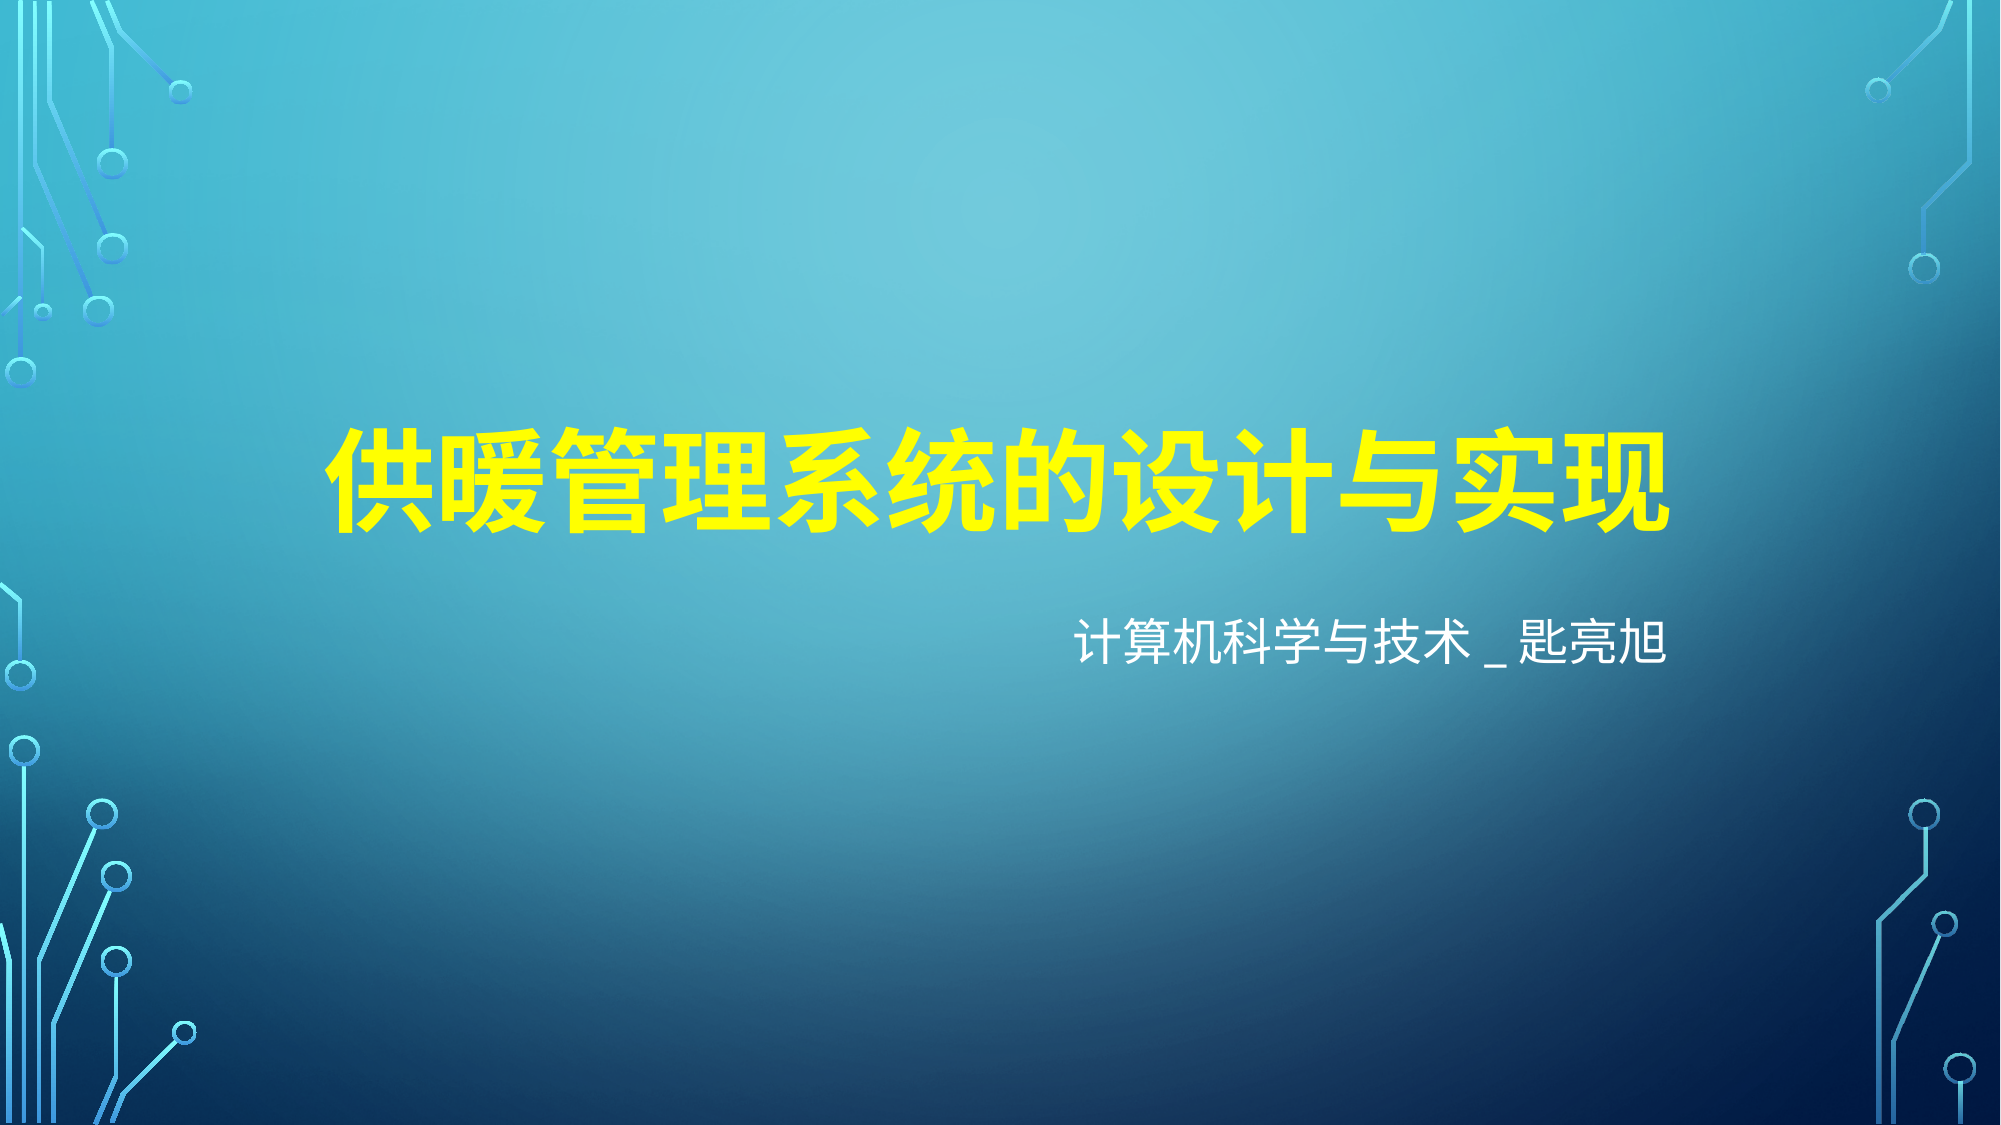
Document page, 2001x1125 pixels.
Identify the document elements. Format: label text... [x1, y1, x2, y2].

list 计算机科学与技术_匙亮旭 [1057, 590, 1725, 675]
text_box 供暖管理系统的设计与实现 [308, 403, 1689, 554]
